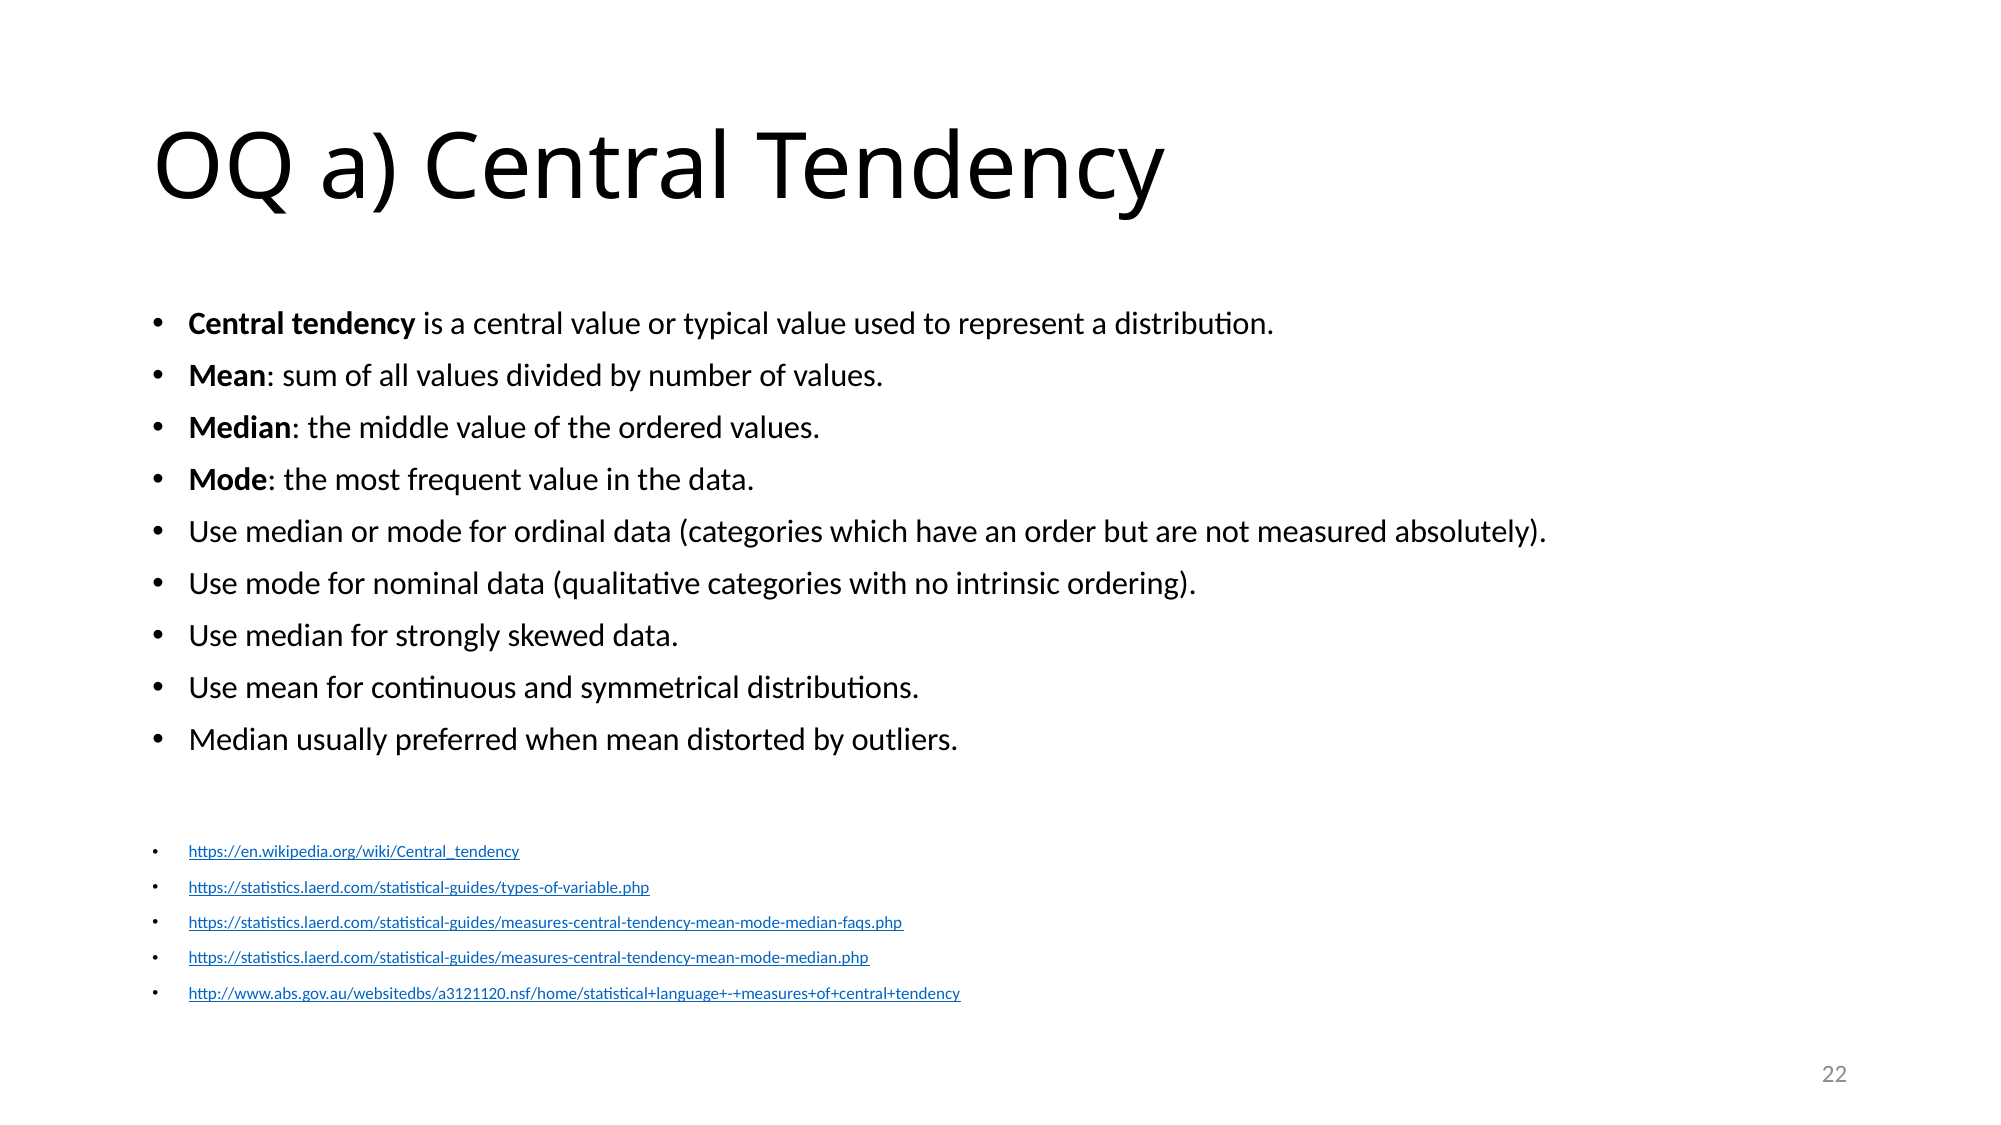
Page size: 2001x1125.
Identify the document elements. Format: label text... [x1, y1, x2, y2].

title OQ a) Central Tendency [137, 59, 1863, 278]
slide_number 22 [1412, 1042, 1863, 1103]
list Central tendency is a central value or typical value used to represent a distribution. Mean: sum of all values divided by number of values. Median: the middle value of the ordered values. Mode: the most frequent value in the data. Use median or mode for ordinal data (categories which have an order but are not measured absolutely). Use mode for nominal data (qualitative categories with no intrinsic ordering). Use median for strongly skewed data. Use mean for continuous and symmetrical distributions. Median usually preferred when mean distorted by outliers. https://en.wikipedia.org/wiki/Central_tendency https://statistics.laerd.com/statistical-guides/types-of-variable.php https://statistics.laerd.com/statistical-guides/measures-central-tendency-mean-mode-median-faqs.php https://statistics.laerd.com/statistical-guides/measures-central-tendency-mean-mode-median.php http://www.abs.gov.au/websitedbs/a3121120.nsf/home/statistical+language+-+measures+of+central+tendency [137, 299, 1863, 1014]
